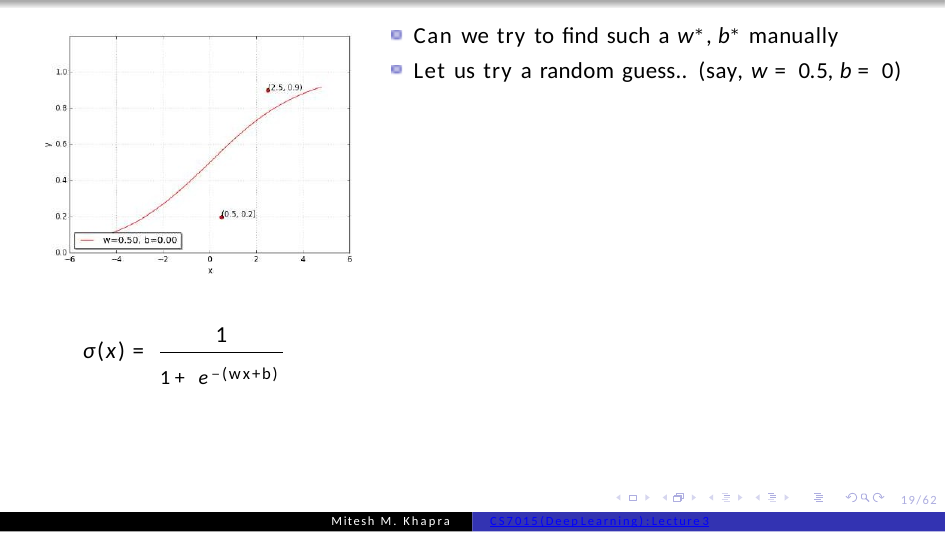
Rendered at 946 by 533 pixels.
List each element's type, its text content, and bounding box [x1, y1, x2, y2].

picture [0, 0, 945, 8]
picture [45, 33, 352, 274]
text_box 1 + e−(wx+b) [153, 343, 288, 389]
picture [391, 30, 403, 42]
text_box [0, 511, 946, 532]
text_box 1 [213, 317, 230, 343]
text_box 19/62 [898, 493, 941, 508]
text_box σ(x) = [80, 333, 154, 363]
picture [391, 64, 403, 76]
text_box Can we try to find such a w∗, b∗ manually Let us try a random guess.. (say, w = 0.5, b = 0) [407, 9, 904, 83]
